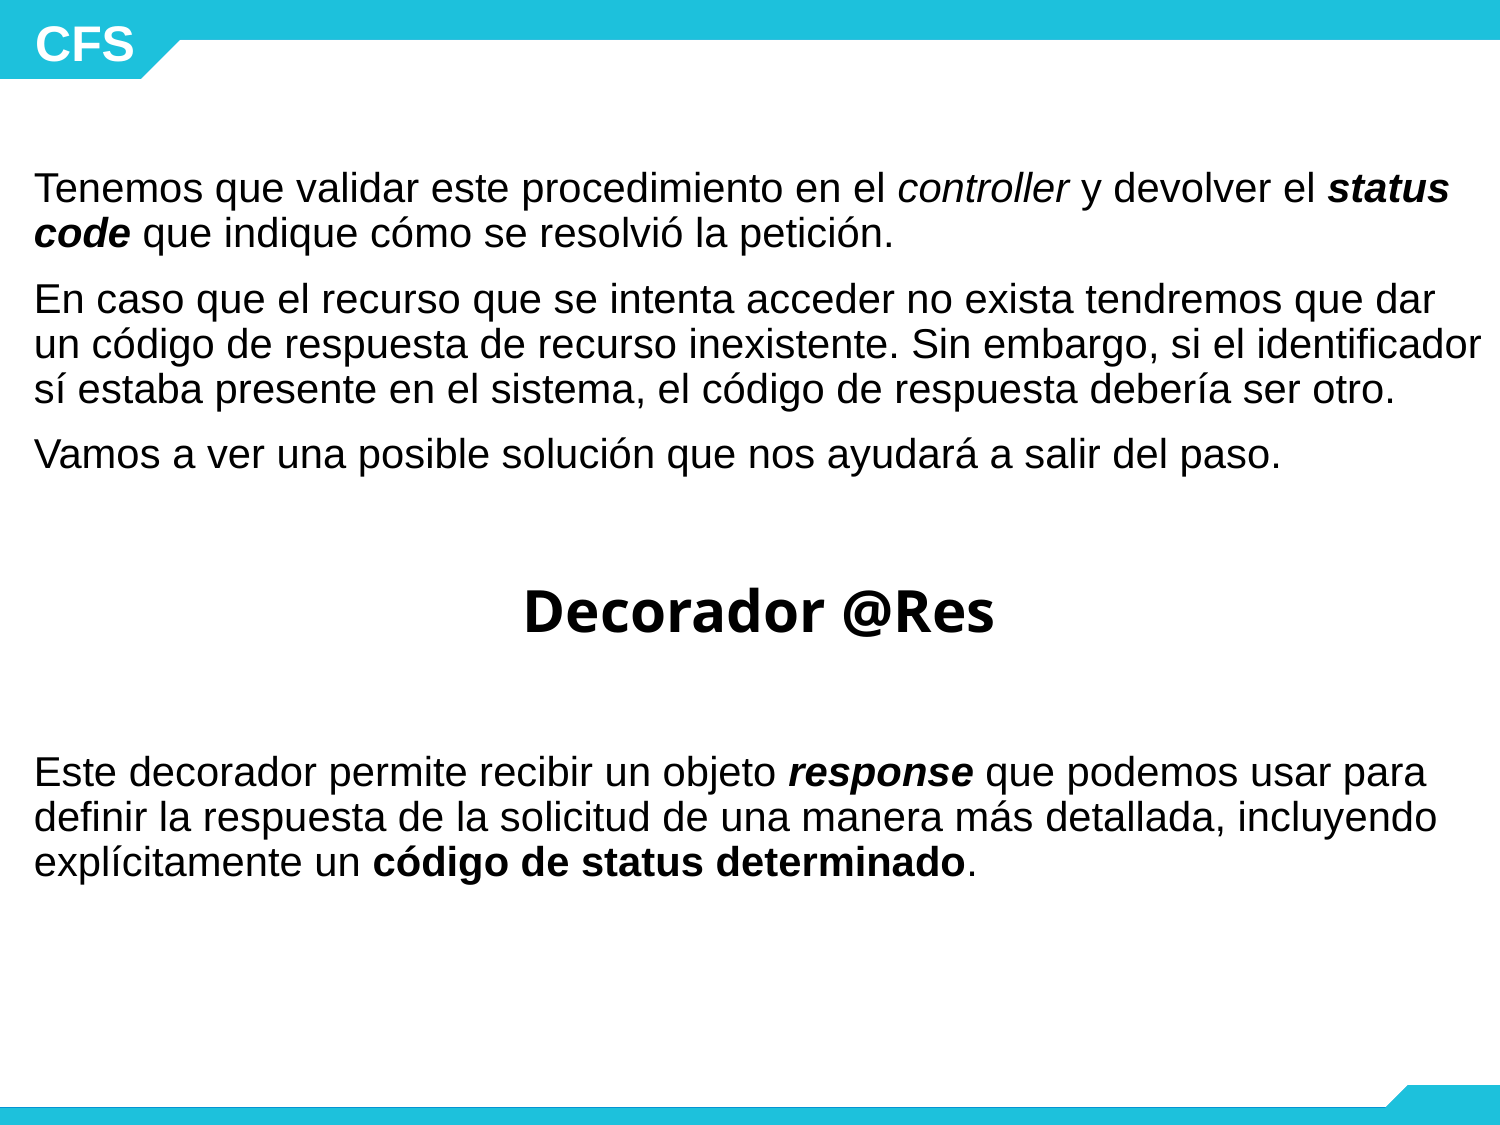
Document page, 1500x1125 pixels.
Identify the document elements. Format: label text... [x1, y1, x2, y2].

list Tenemos que validar este procedimiento en el controller y devolver el status code que indique cómo se resolvió la petición. En caso que el recurso que se intenta acceder no exista tendremos que dar un código de respuesta de recurso inexistente. Sin embargo, si el identificador sí estaba presente en el sistema, el código de respuesta debería ser otro. Vamos a ver una posible solución que nos ayudará a salir del paso. Decorador @Res Este decorador permite recibir un objeto response que podemos usar para definir la respuesta de la solicitud de una manera más detallada, incluyendo explícitamente un código de status determinado. [0, 158, 1500, 953]
